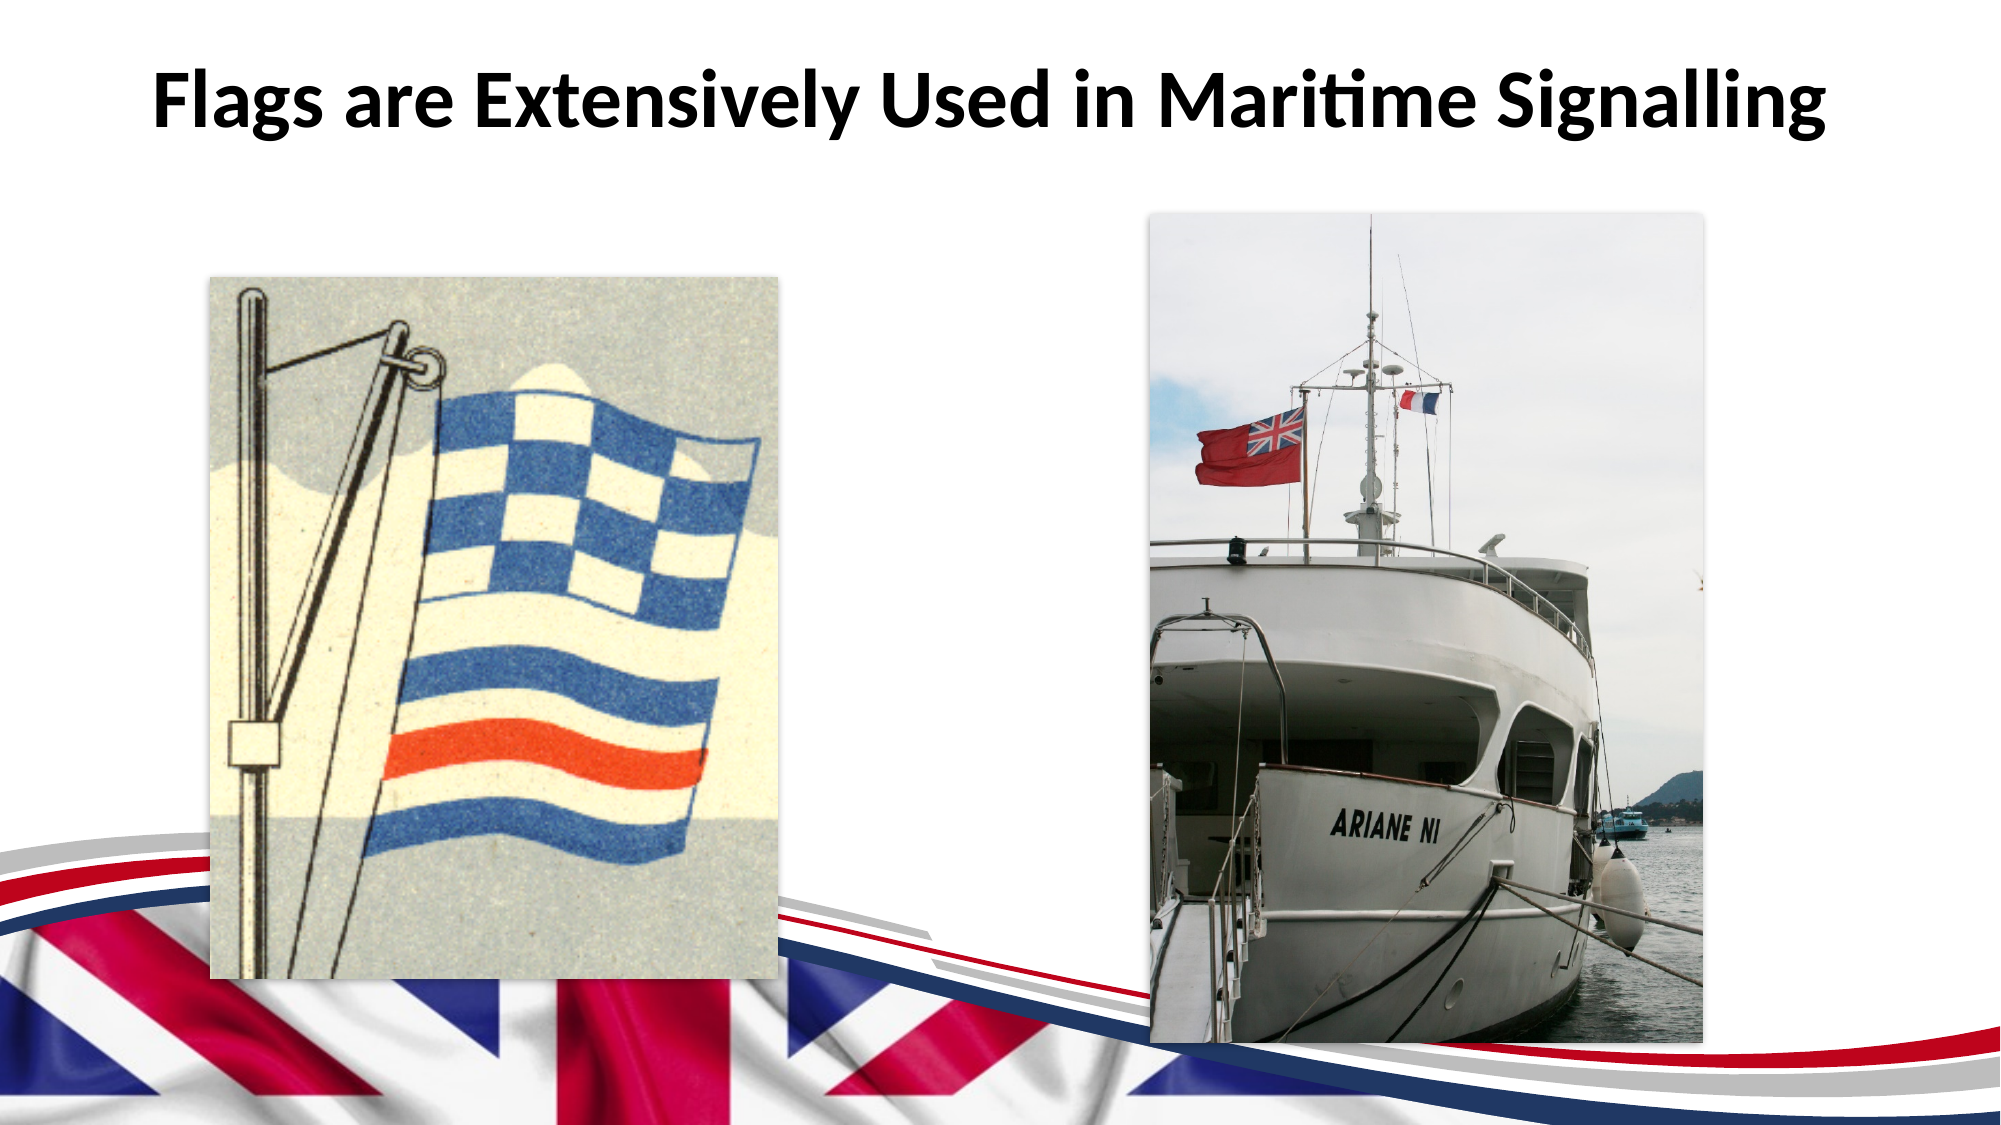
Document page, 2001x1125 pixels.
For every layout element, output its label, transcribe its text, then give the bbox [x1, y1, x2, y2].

title Flags are Extensively Used in Maritime Signalling [137, 18, 1863, 184]
picture [0, 277, 1552, 1125]
picture [1150, 214, 1703, 1043]
